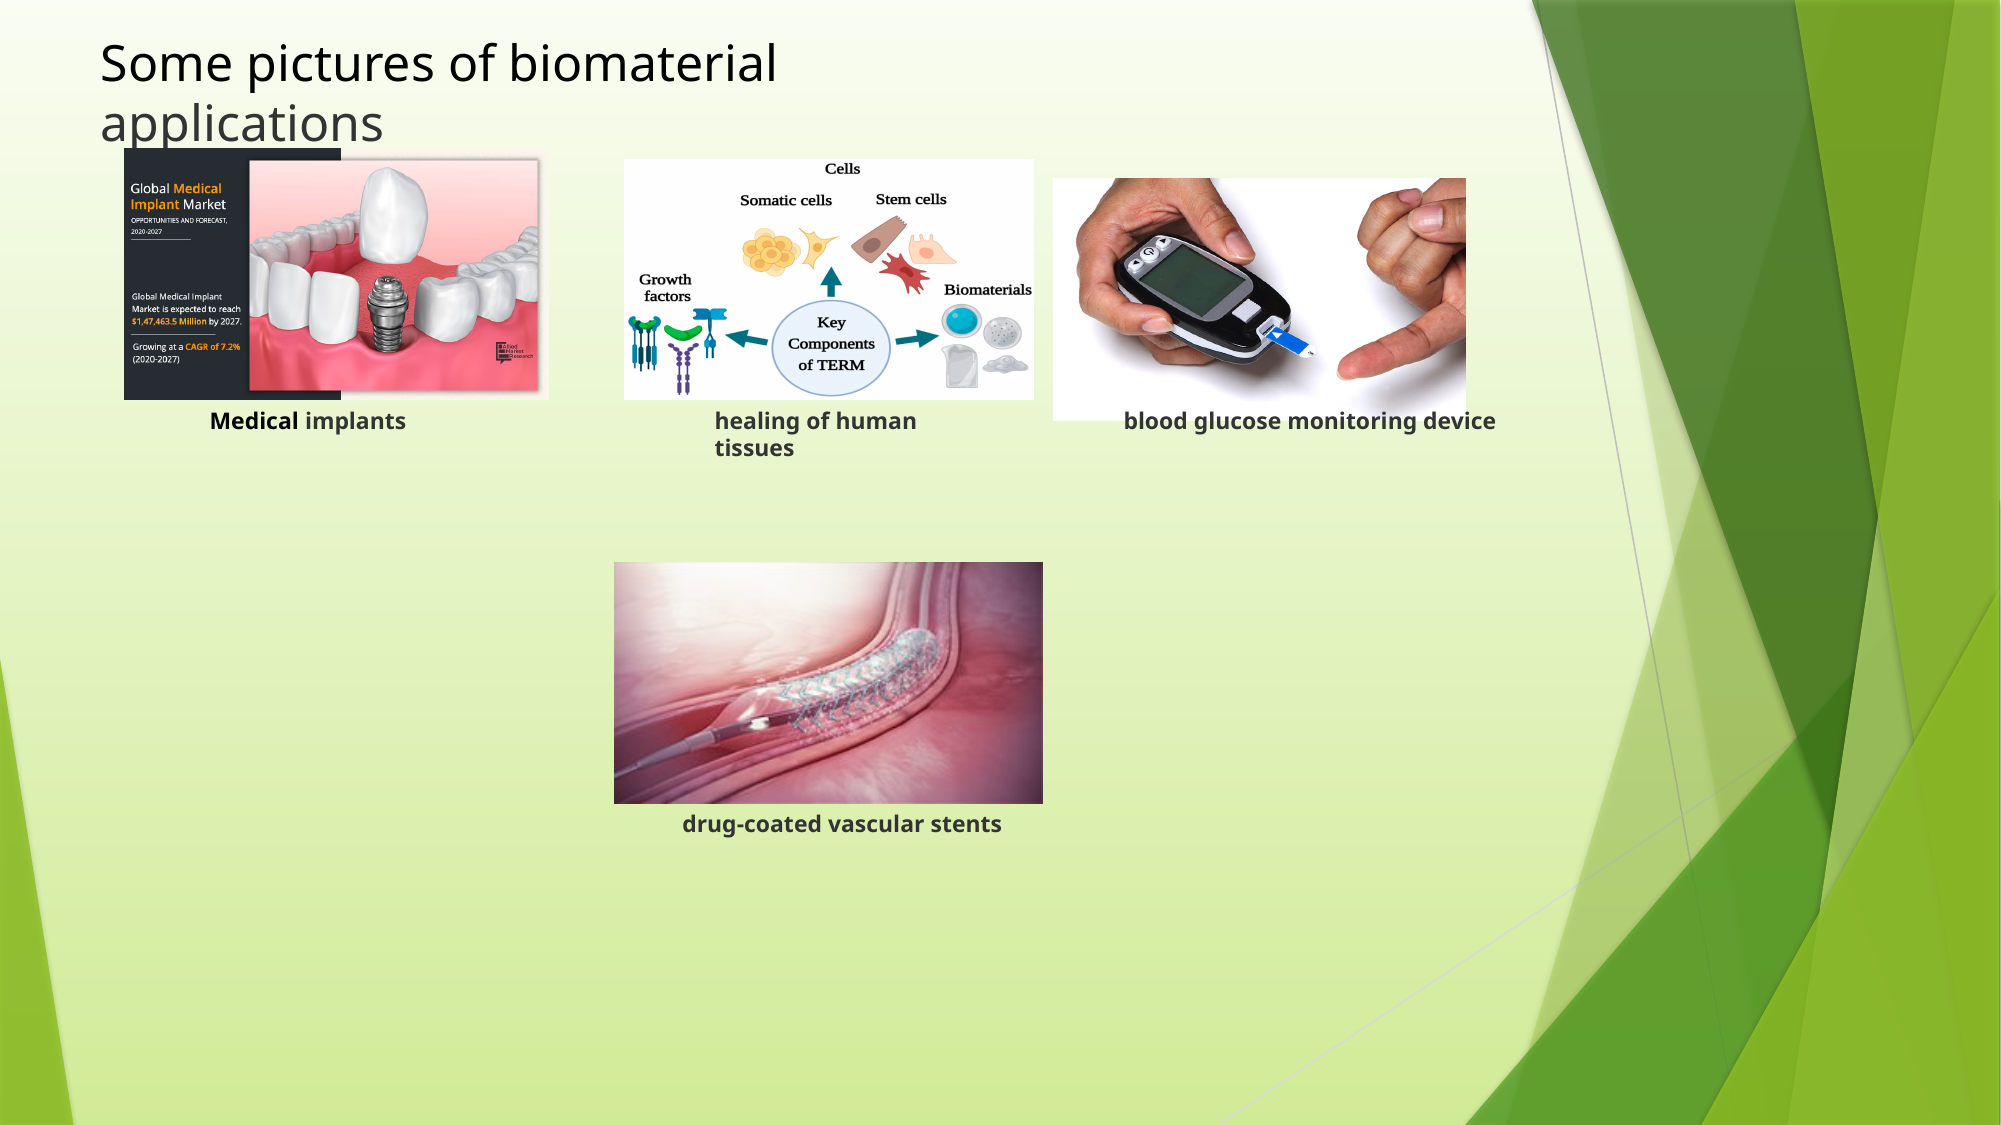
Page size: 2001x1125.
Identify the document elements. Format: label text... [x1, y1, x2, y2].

text_box Medical implants [194, 406, 549, 442]
text_box healing of human tissues [699, 408, 1000, 469]
text_box blood glucose monitoring device [1108, 399, 1663, 442]
picture [614, 561, 1044, 804]
picture [623, 159, 1034, 400]
text_box Some pictures of biomaterial applications [86, 23, 1073, 159]
text_box drug-coated vascular stents [667, 813, 1018, 844]
picture [1053, 177, 1466, 422]
picture [123, 148, 550, 400]
